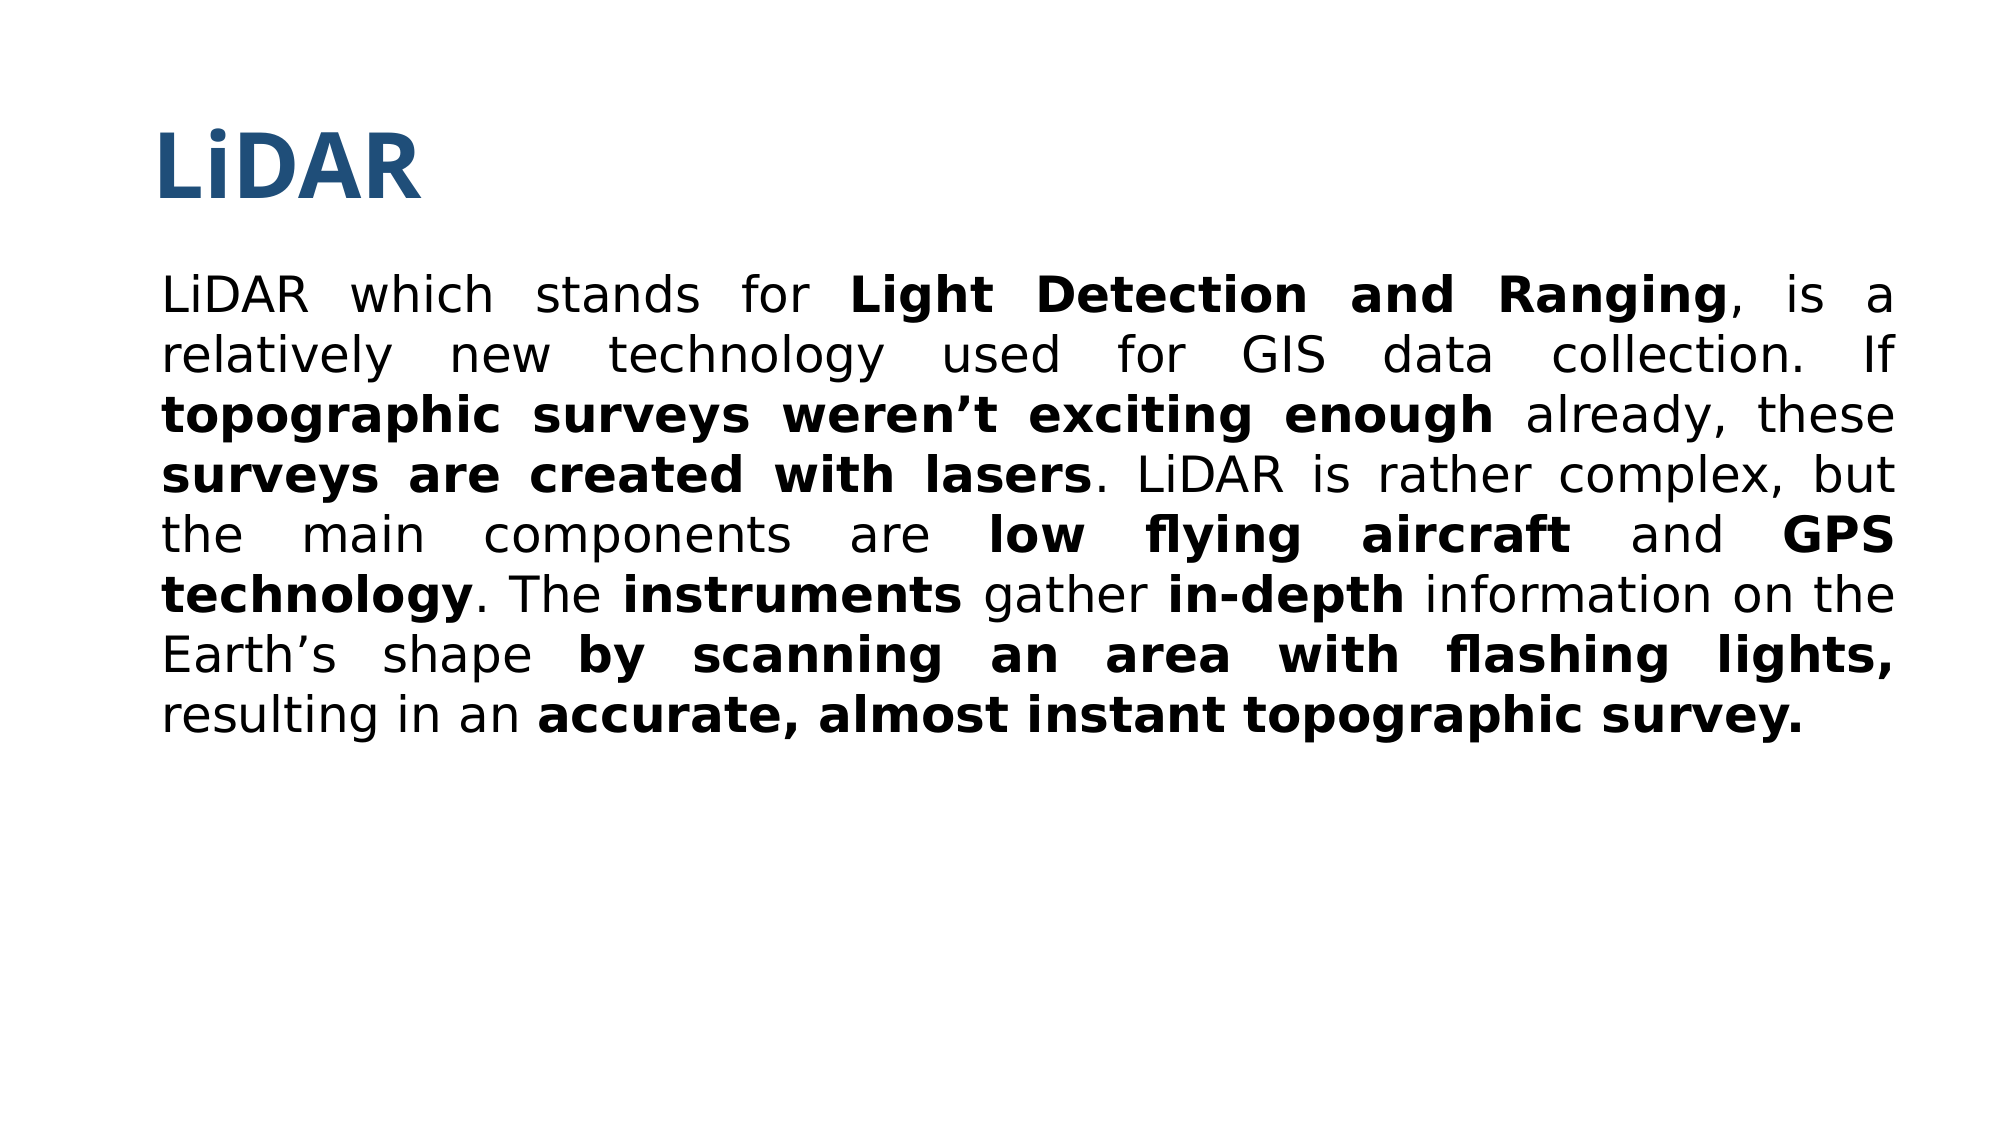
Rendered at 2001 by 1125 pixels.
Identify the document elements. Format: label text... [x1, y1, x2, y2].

title LiDAR [137, 59, 1863, 278]
text_box LiDAR which stands for Light Detection and Ranging, is a relatively new technology used for GIS data collection. If topographic surveys weren’t exciting enough already, these surveys are created with lasers. LiDAR is rather complex, but the main components are low flying aircraft and GPS technology. The instruments gather in-depth information on the Earth’s shape by scanning an area with flashing lights, resulting in an accurate, almost instant topographic survey. [159, 260, 1897, 966]
